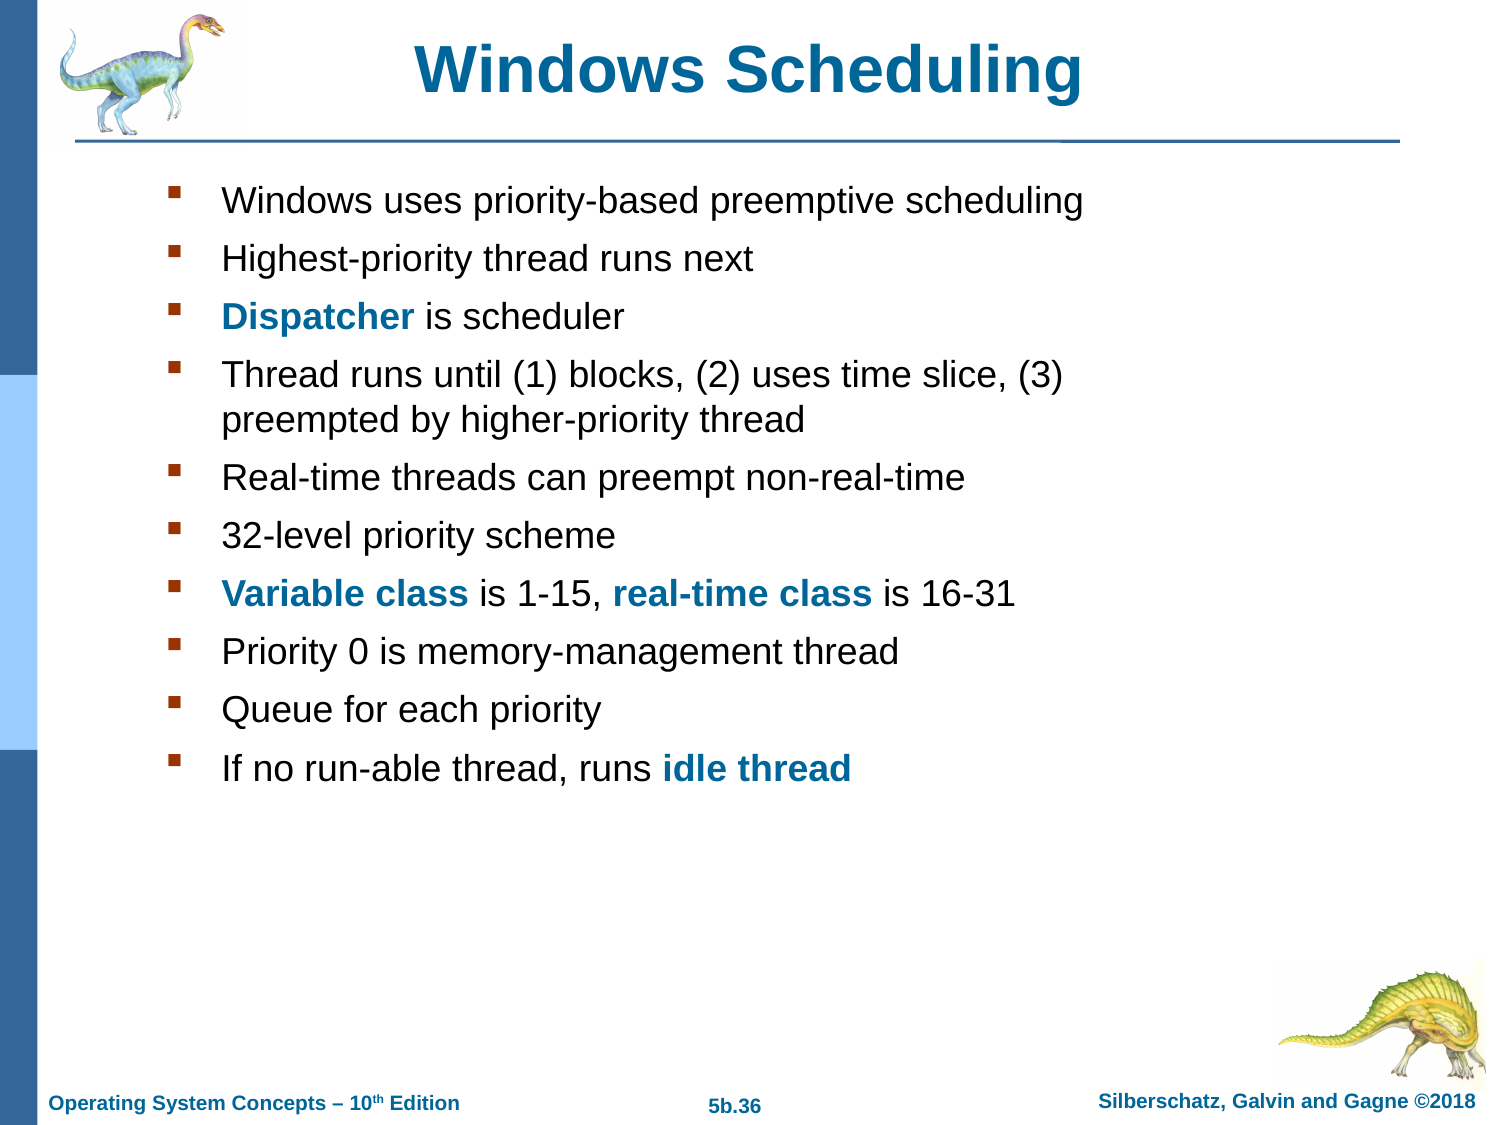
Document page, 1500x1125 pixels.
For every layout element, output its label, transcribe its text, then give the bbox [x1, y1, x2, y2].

list Windows uses priority-based preemptive scheduling Highest-priority thread runs next Dispatcher is scheduler Thread runs until (1) blocks, (2) uses time slice, (3) preempted by higher-priority thread Real-time threads can preempt non-real-time 32-level priority scheme Variable class is 1-15, real-time class is 16-31 Priority 0 is memory-management thread Queue for each priority If no run-able thread, runs idle thread [149, 168, 1196, 881]
title Windows Scheduling [75, 18, 1425, 114]
picture [46, 0, 243, 149]
picture [1275, 959, 1486, 1090]
